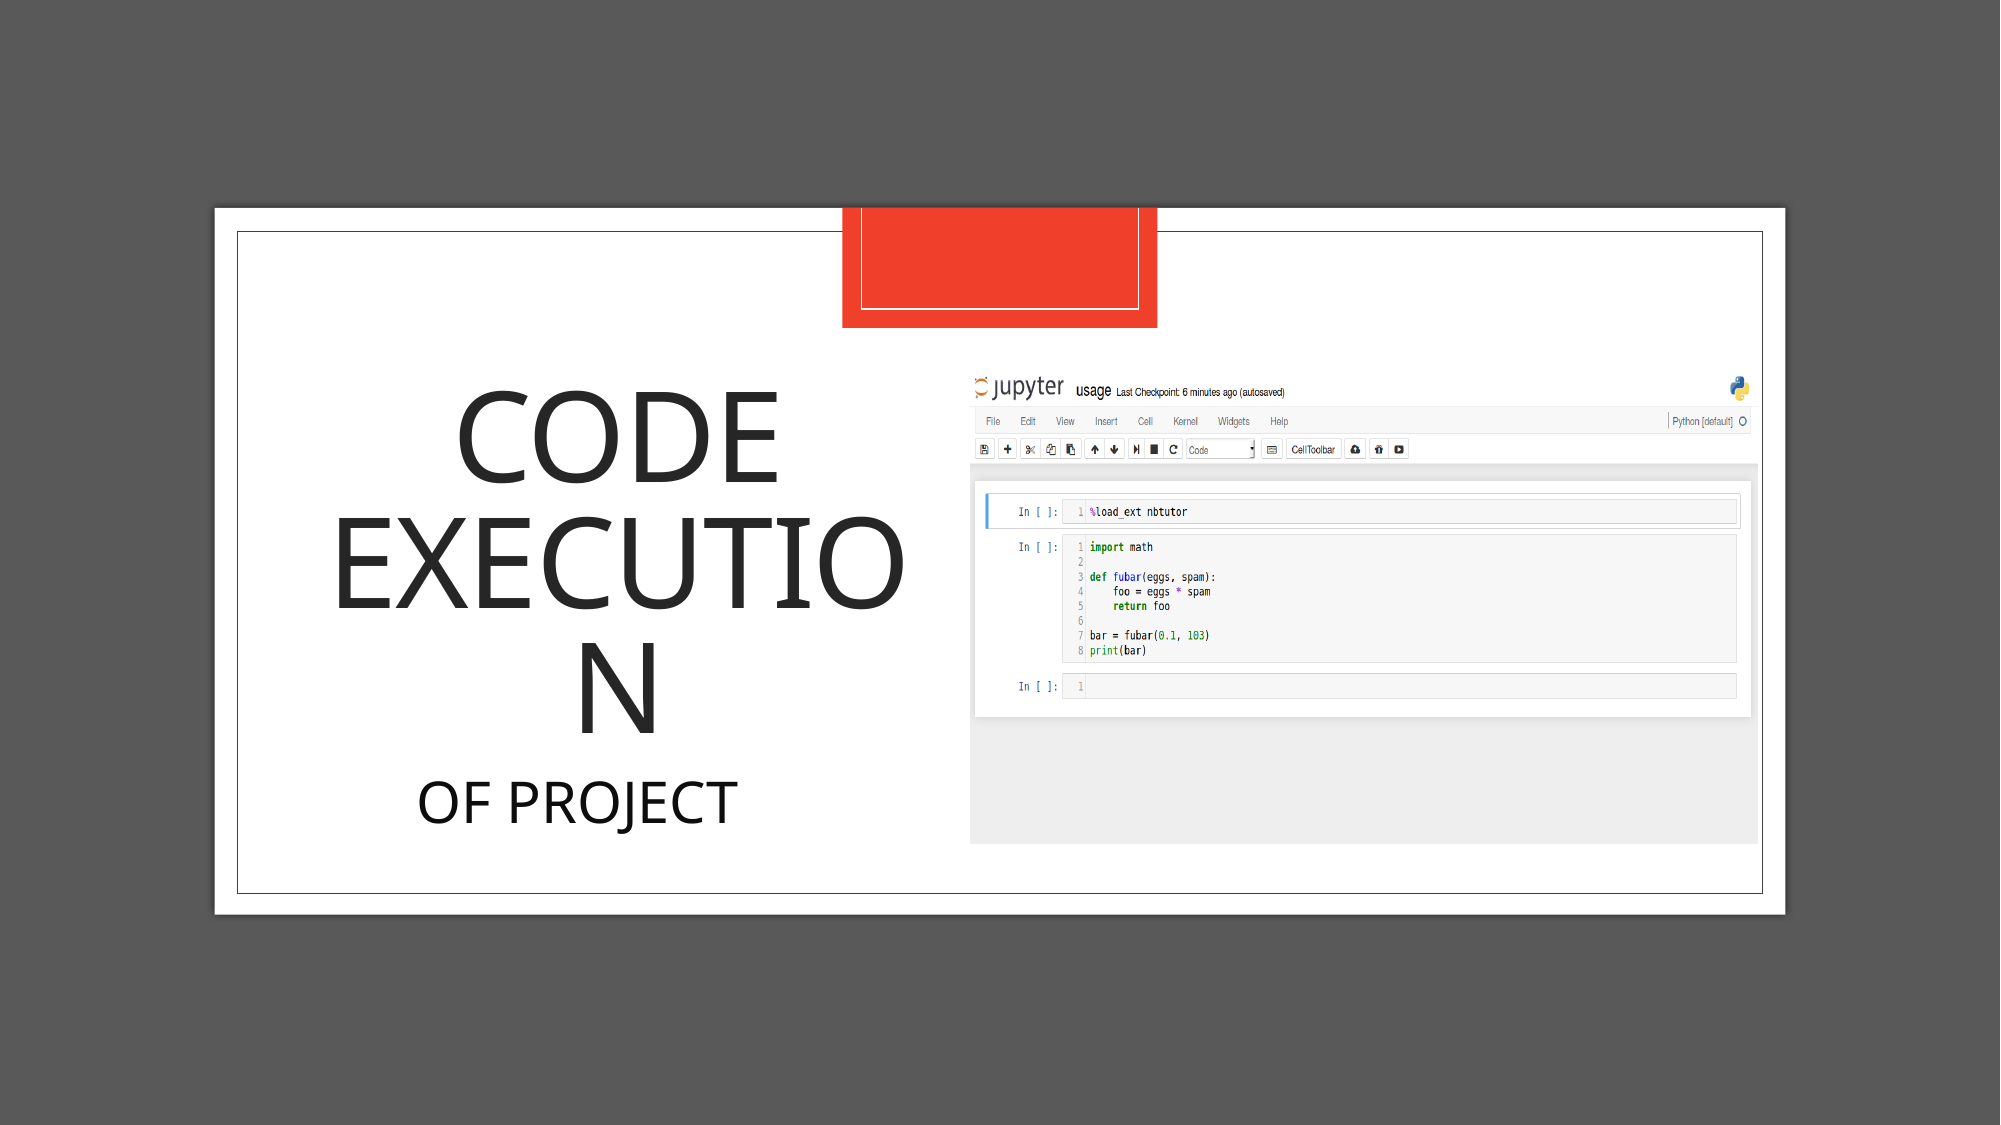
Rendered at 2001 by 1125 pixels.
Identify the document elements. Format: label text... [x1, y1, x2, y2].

list OF PROJECT [267, 751, 888, 843]
picture [970, 373, 1758, 844]
title CODE EXECUTION [267, 373, 965, 769]
